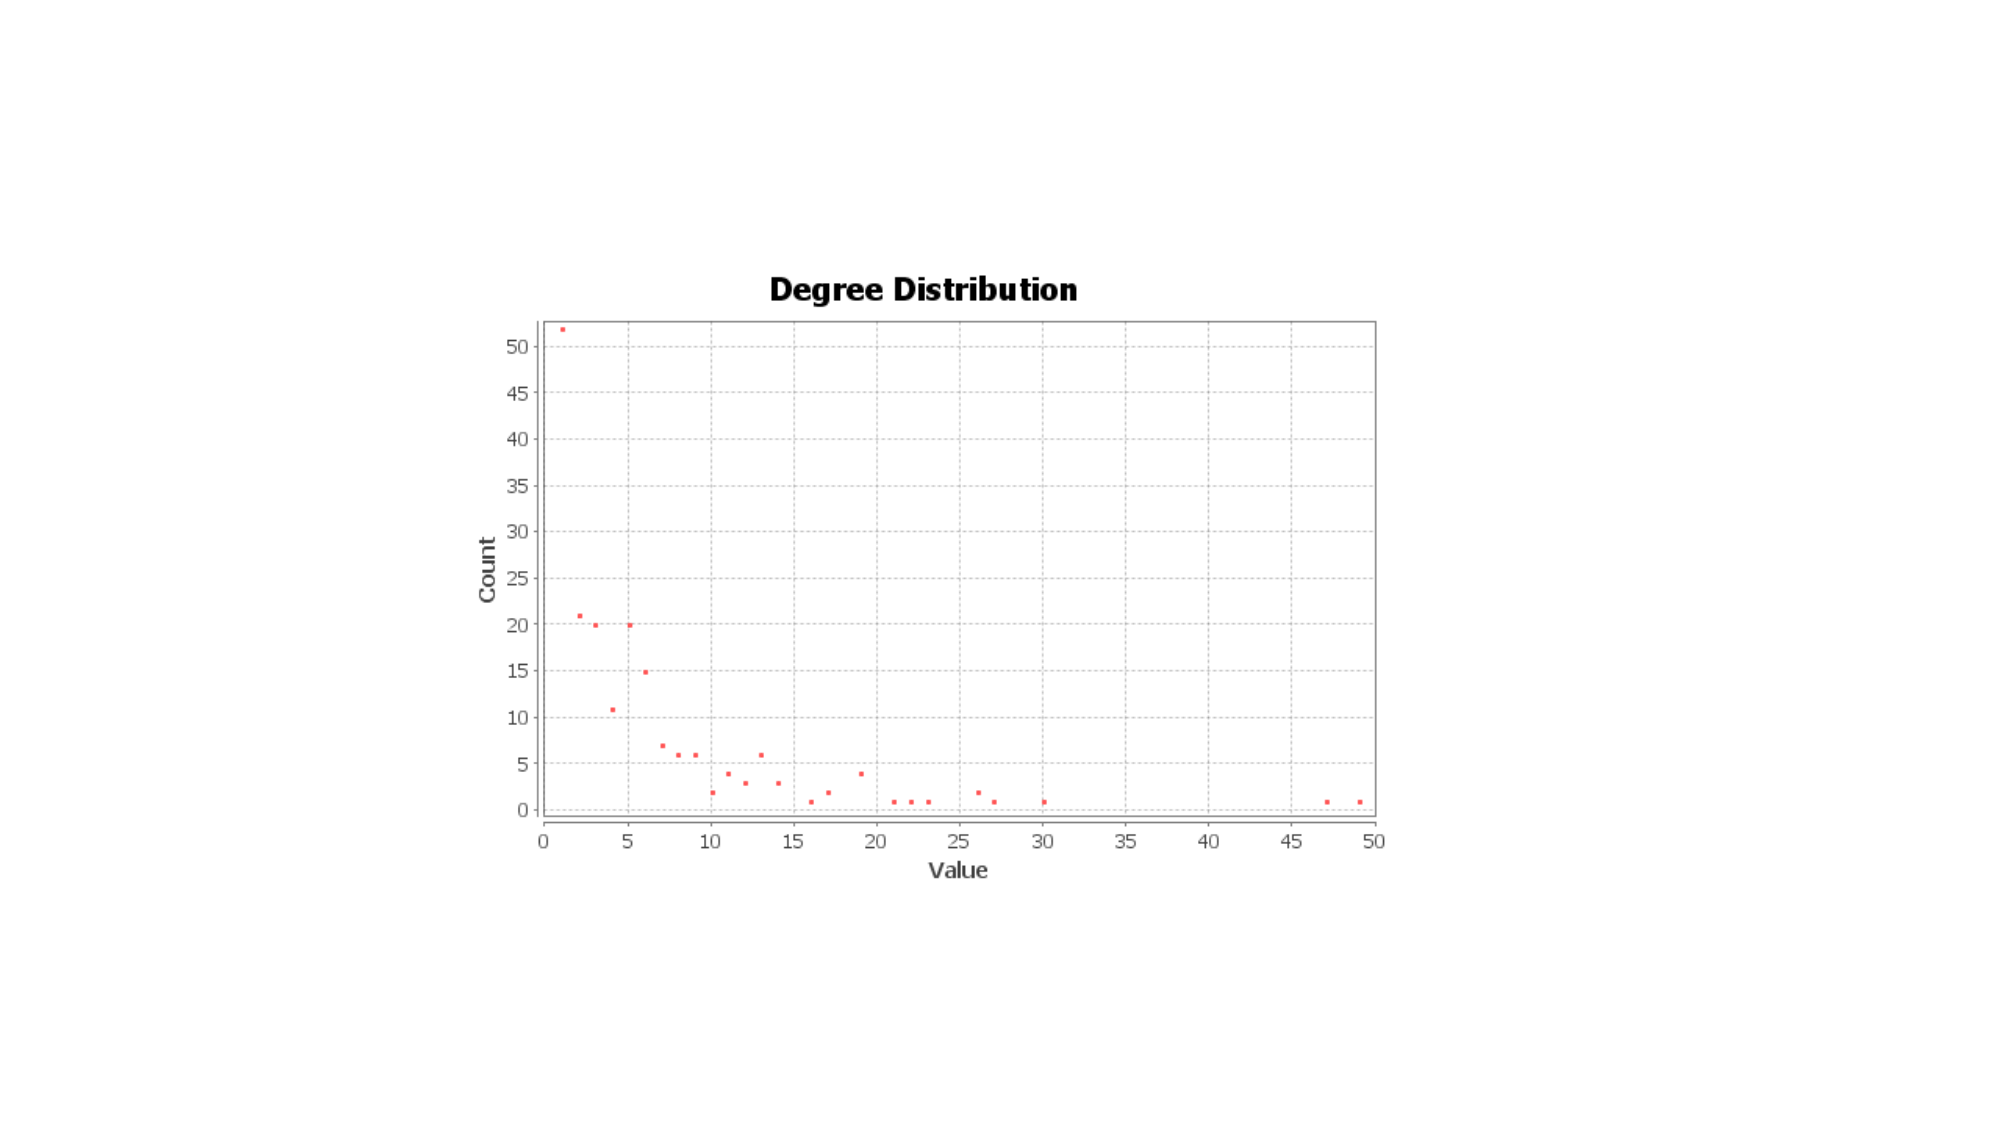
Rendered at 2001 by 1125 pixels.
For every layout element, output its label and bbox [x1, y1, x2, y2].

picture [456, 268, 1394, 894]
